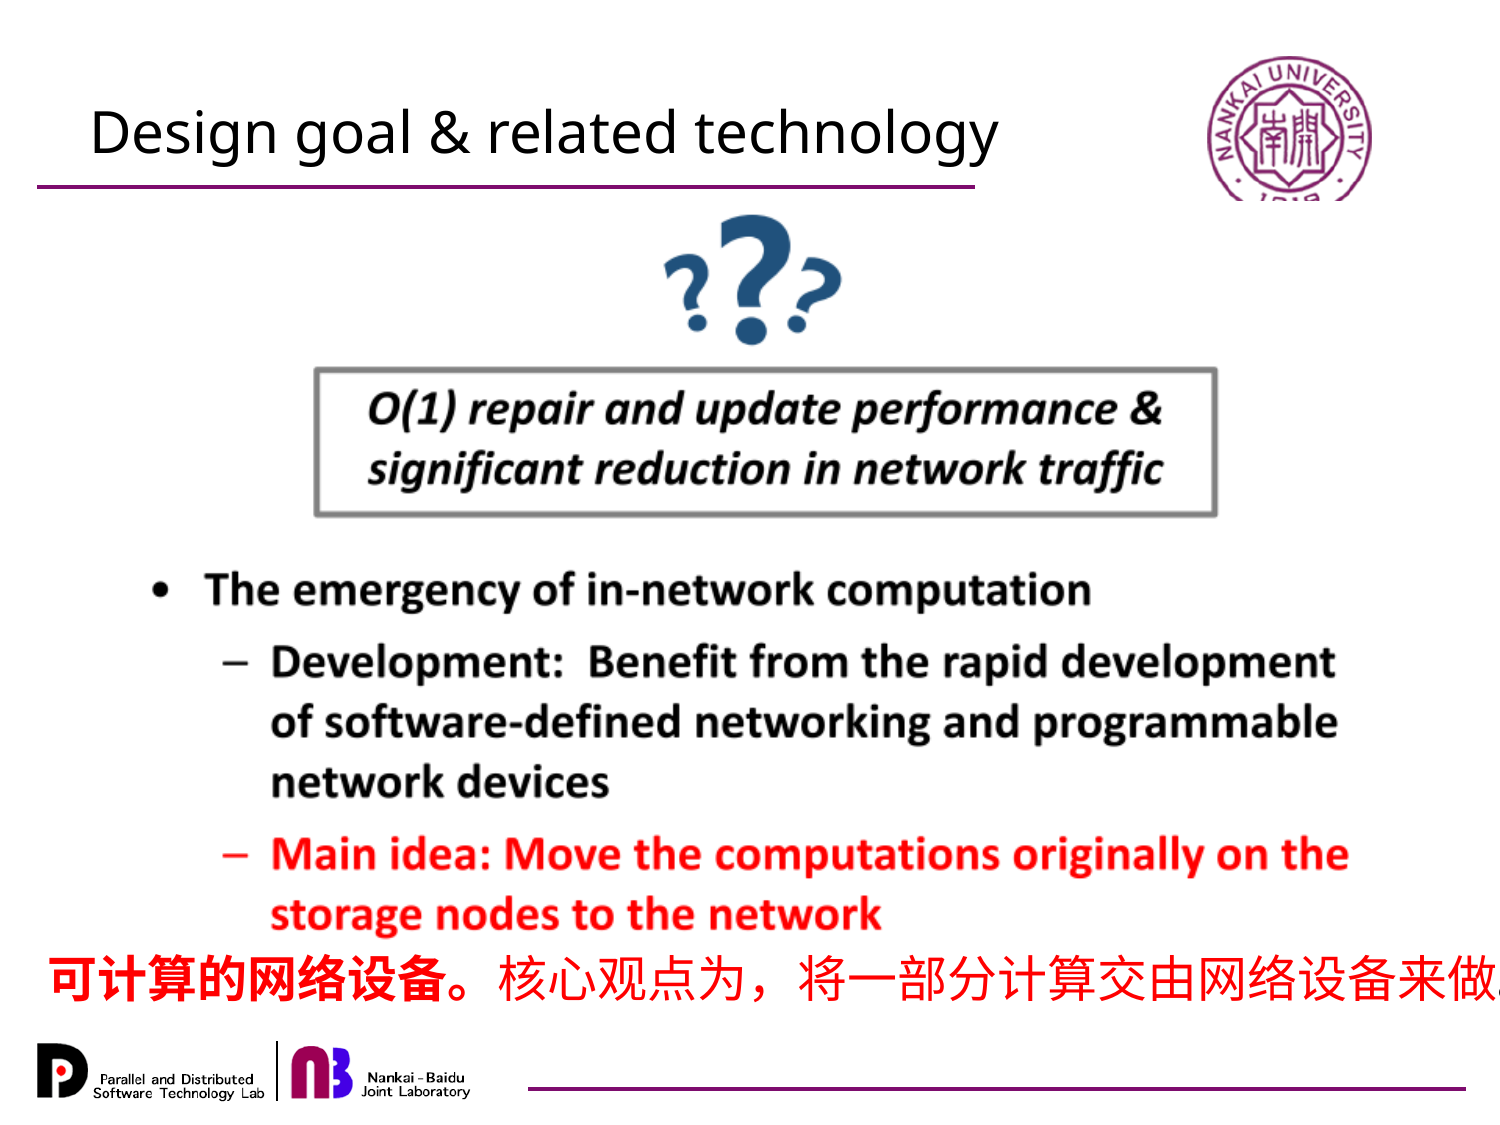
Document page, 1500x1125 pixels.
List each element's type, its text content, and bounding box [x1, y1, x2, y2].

text_box 可计算的网络设备。核心观点为，将一部分计算交由网络设备来做。 [32, 940, 104, 1015]
picture [0, 0, 1500, 1125]
text_box 可计算的网络设备。核心观点为，将一部分计算交由网络设备来做。 [1396, 940, 1500, 1015]
text_box Design goal & related technology [74, 87, 1015, 173]
